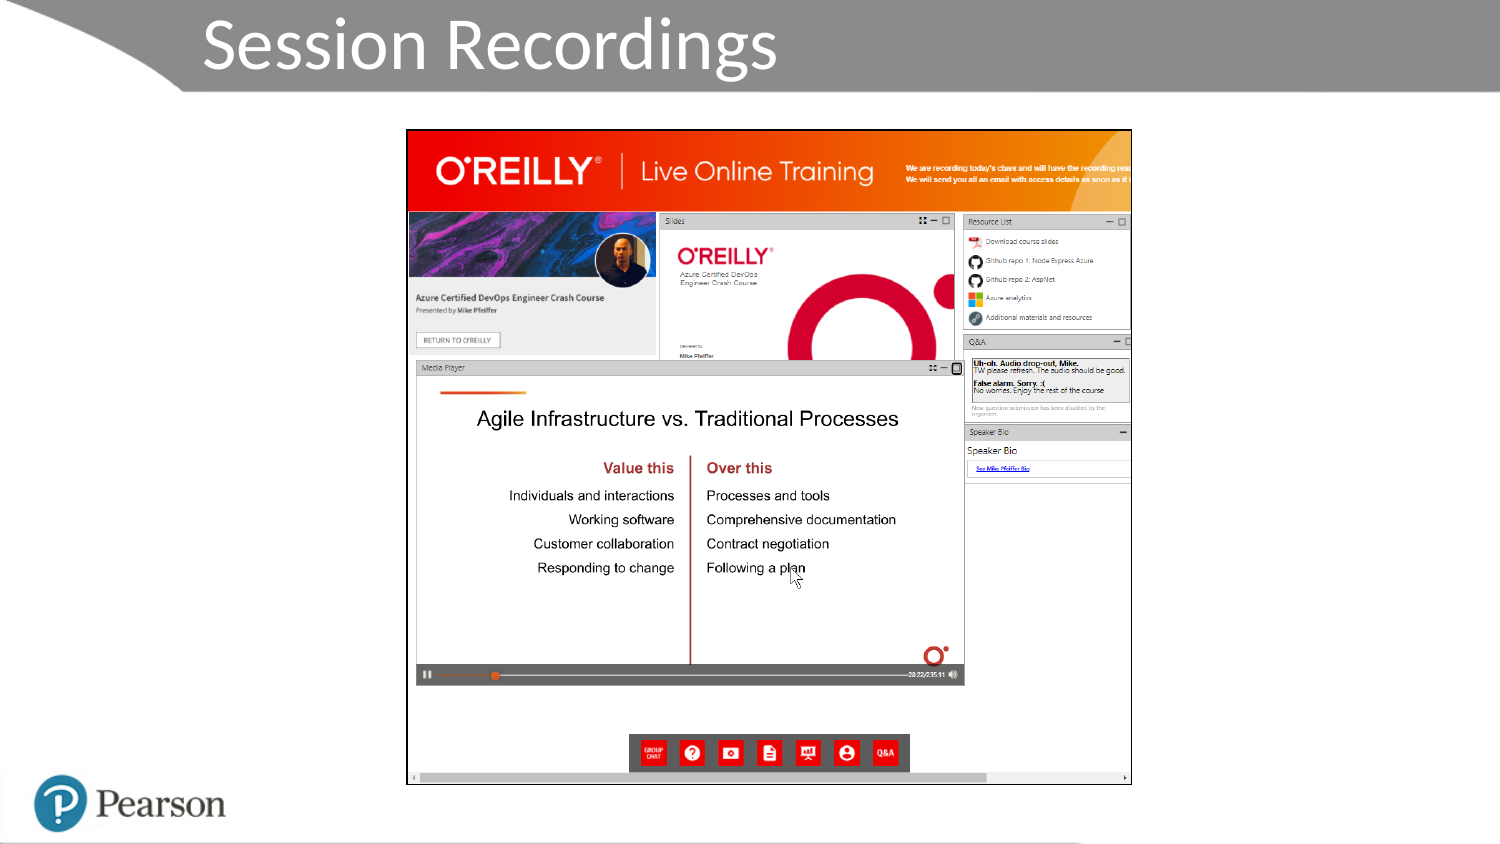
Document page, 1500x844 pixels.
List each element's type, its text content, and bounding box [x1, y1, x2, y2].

title Session Recordings [187, 0, 1426, 79]
picture [0, 0, 1500, 844]
